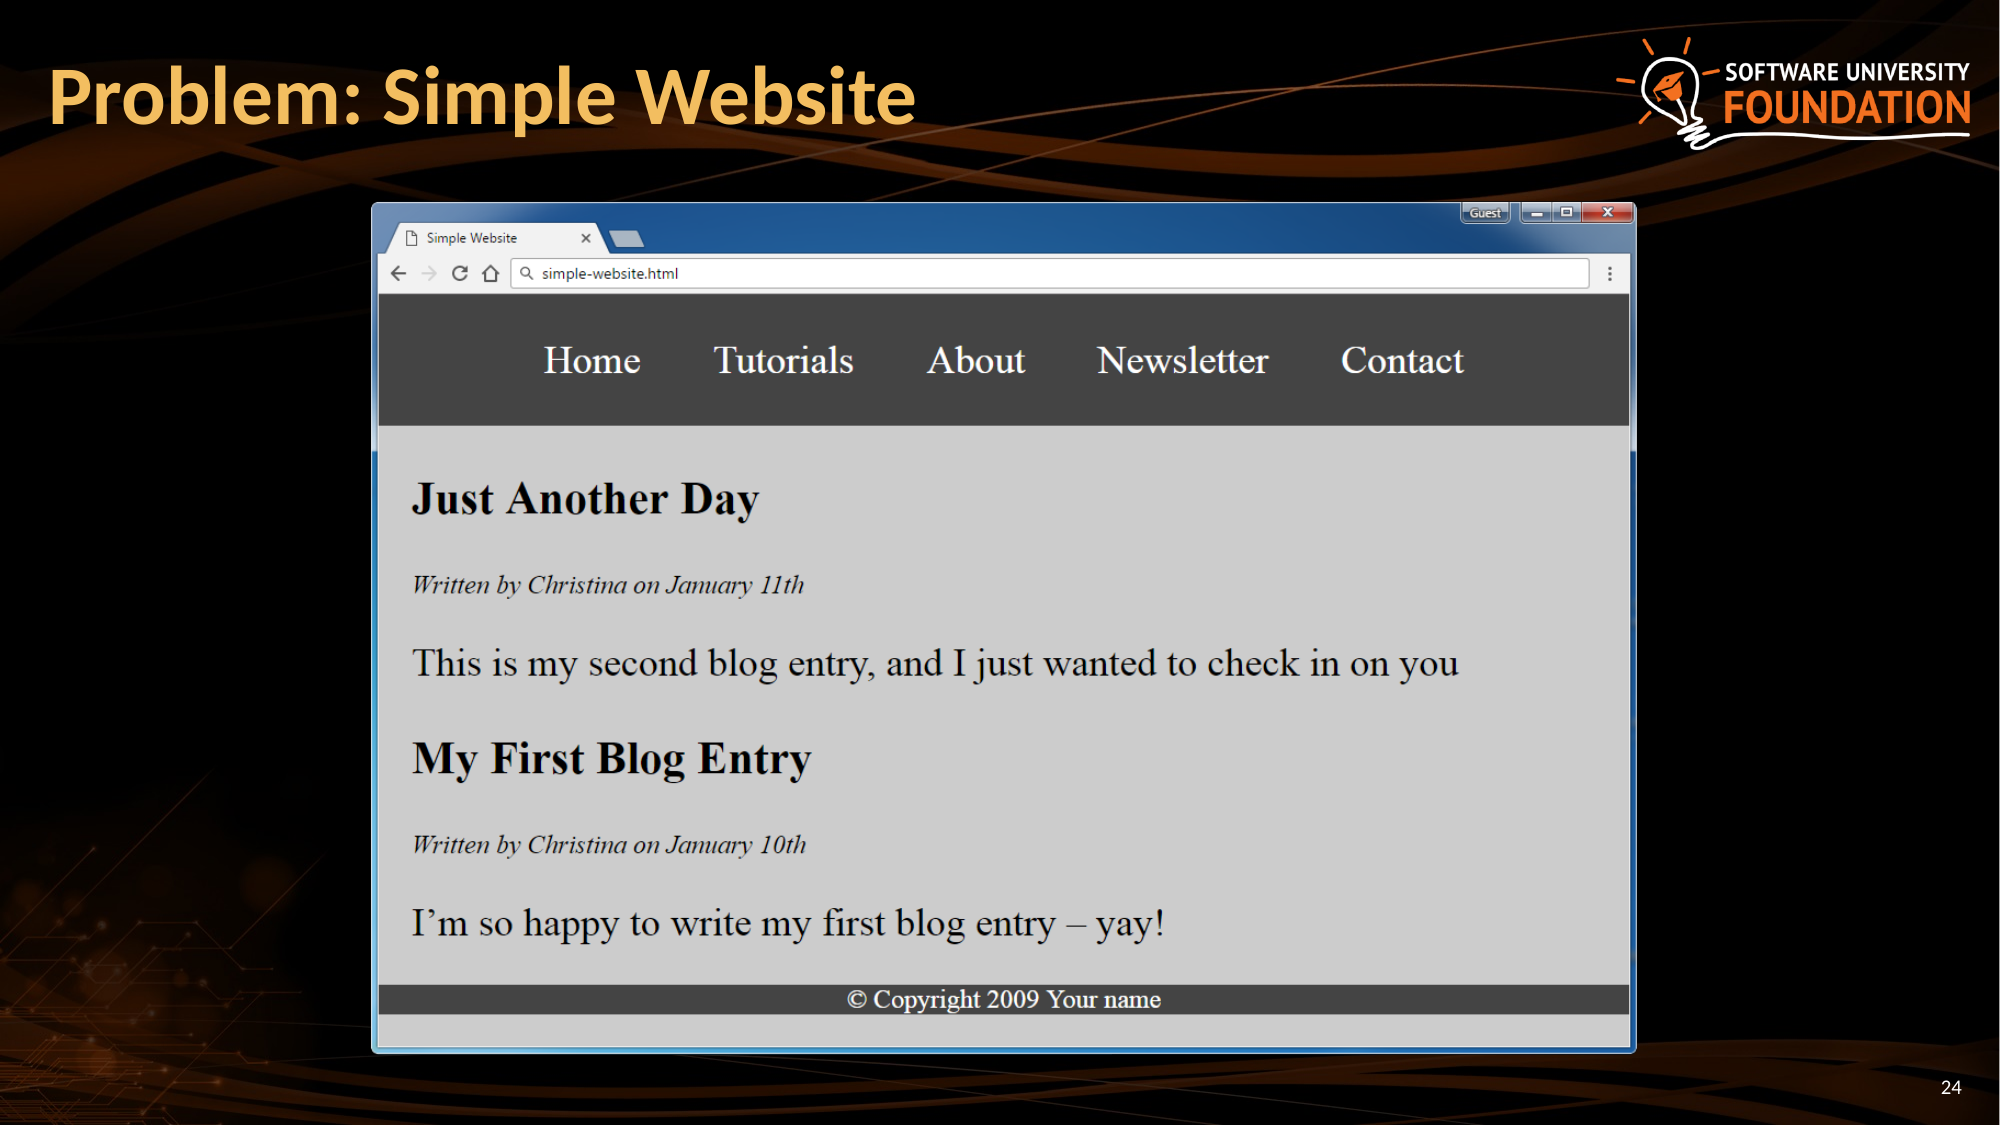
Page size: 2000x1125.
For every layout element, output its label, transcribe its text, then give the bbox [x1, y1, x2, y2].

title Problem: Simple Website [30, 6, 1602, 189]
picture [0, 0, 2000, 1125]
slide_number 24 [1897, 1070, 1968, 1103]
